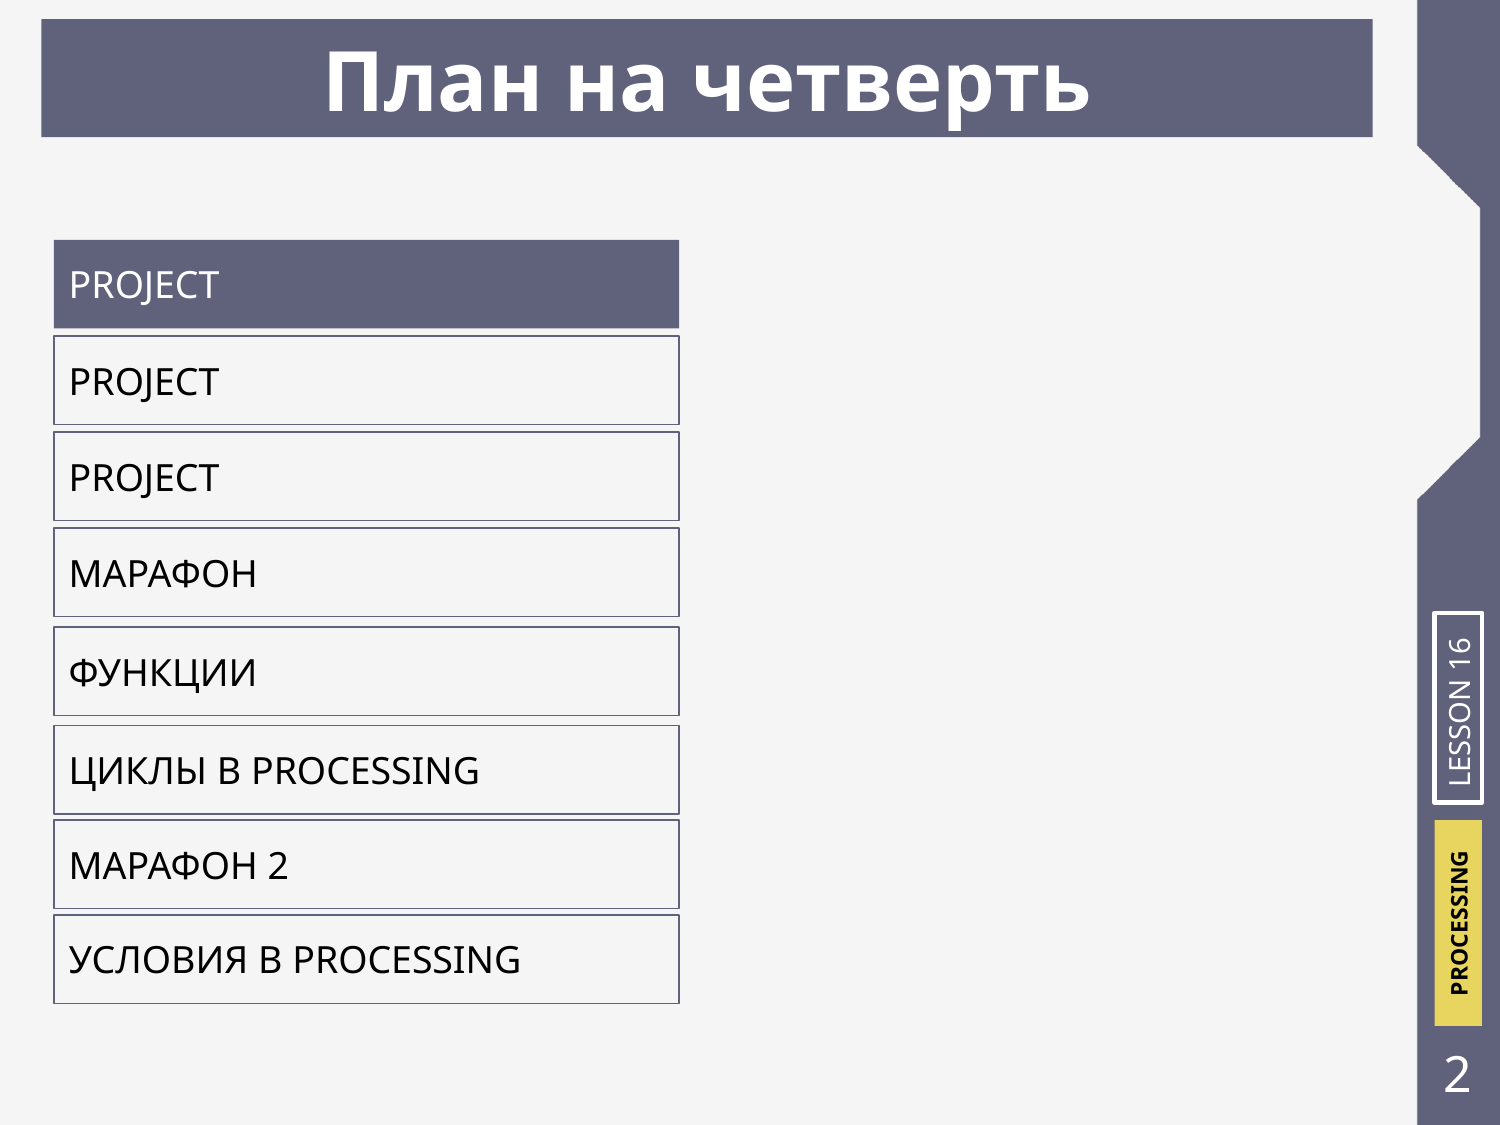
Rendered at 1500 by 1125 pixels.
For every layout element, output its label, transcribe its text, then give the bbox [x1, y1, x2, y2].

slide_number ‹#› [1401, 1029, 1500, 1125]
text_box УСЛОВИЯ В PROCESSING [53, 914, 680, 1004]
text_box PROJECT [53, 335, 680, 425]
text_box PROJECT [53, 431, 680, 521]
text_box PROJECT [53, 239, 680, 329]
text_box ЦИКЛЫ В PROCESSING [53, 725, 680, 815]
text_box МАРАФОН 2 [53, 820, 680, 909]
text_box ФУНКЦИИ [53, 626, 680, 716]
title План на четверть [41, 19, 1373, 138]
text_box МАРАФОН [53, 528, 680, 617]
list LESSON 16 [1432, 611, 1484, 805]
picture [0, 0, 1500, 1125]
